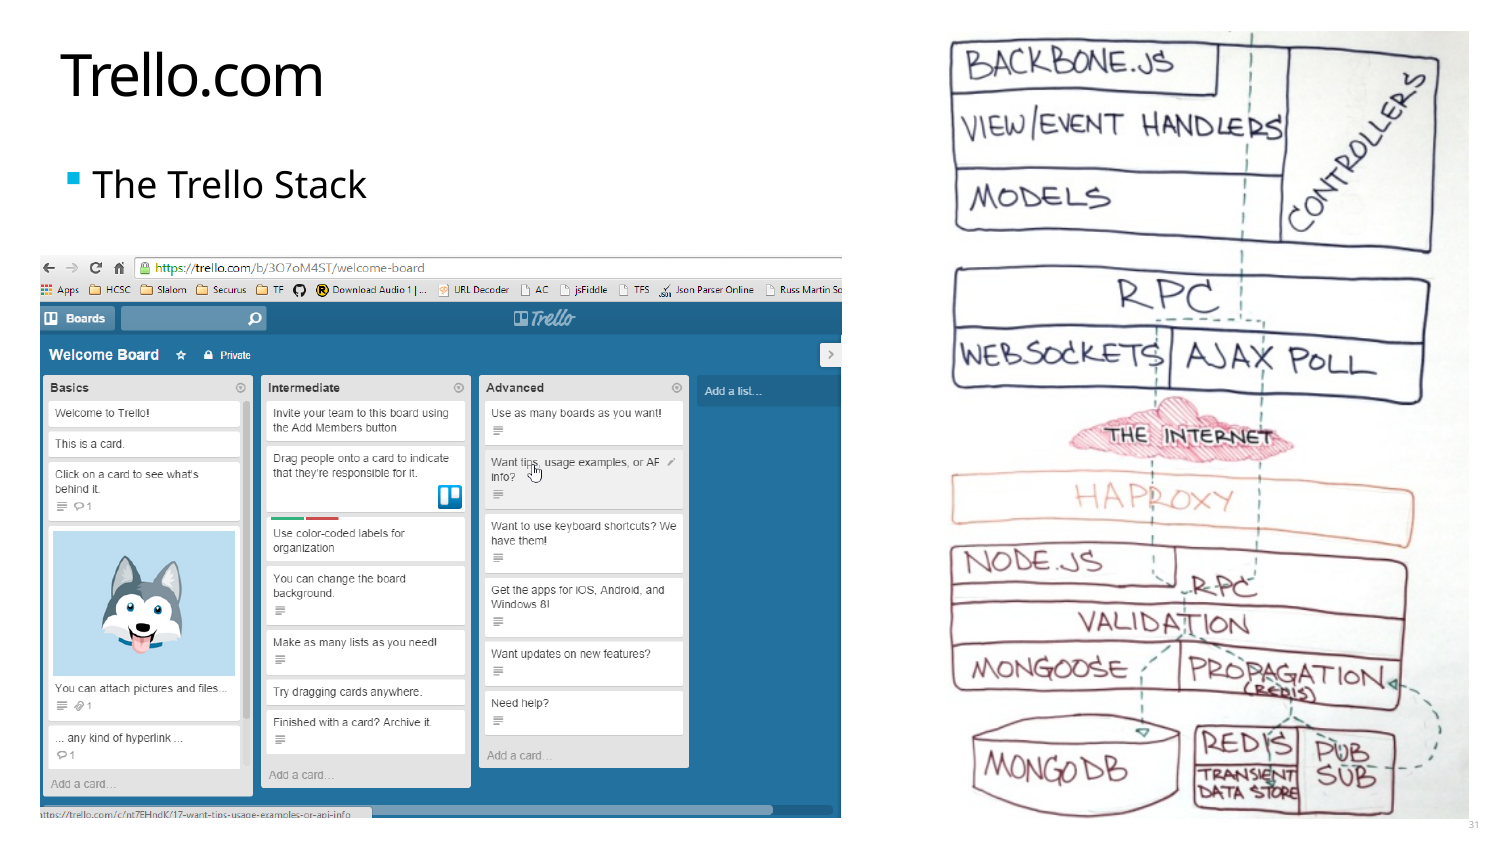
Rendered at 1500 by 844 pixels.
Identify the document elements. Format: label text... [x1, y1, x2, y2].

picture [39, 255, 842, 819]
slide_number 31 [1144, 813, 1495, 839]
list The Trello Stack [64, 158, 922, 215]
picture [927, 30, 1469, 819]
title Trello.com [38, 34, 923, 118]
